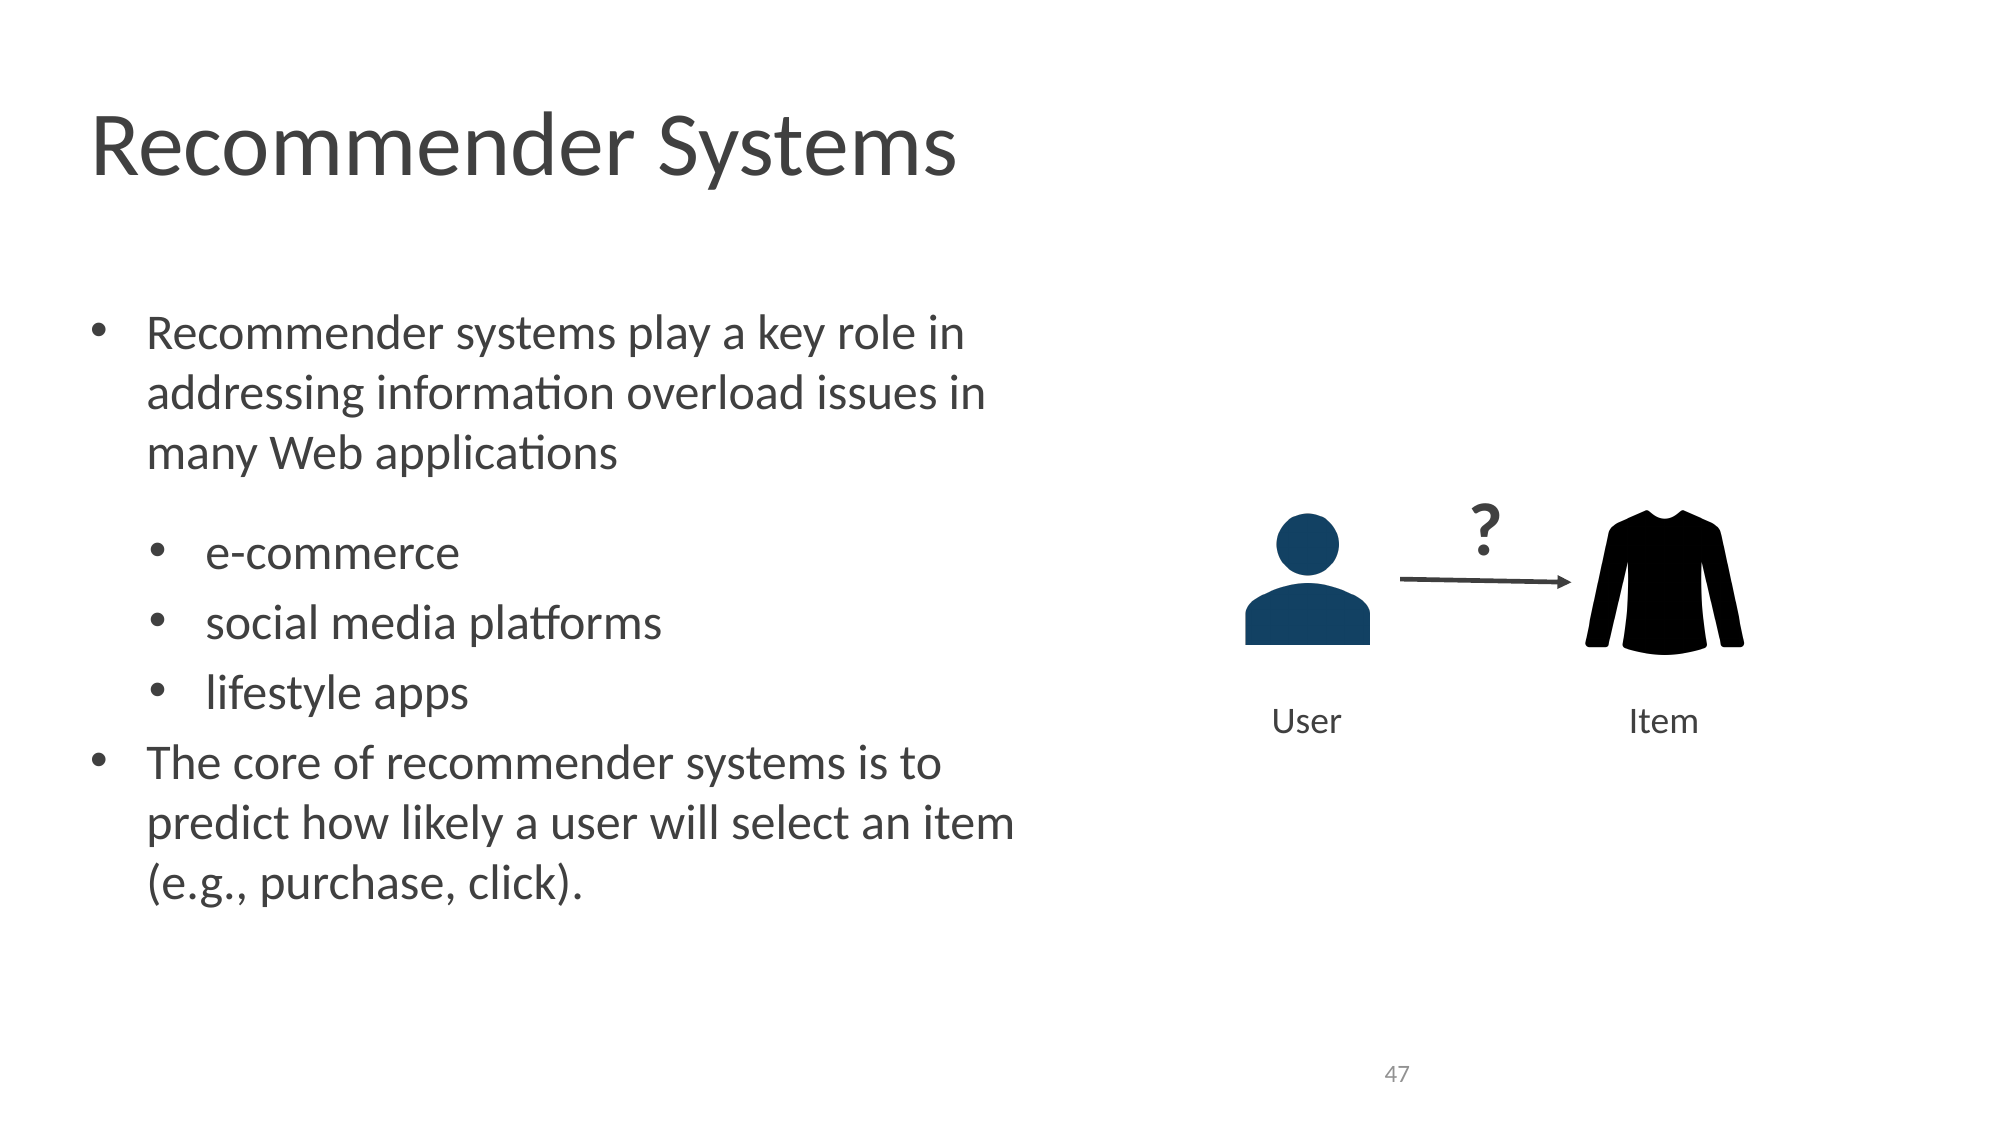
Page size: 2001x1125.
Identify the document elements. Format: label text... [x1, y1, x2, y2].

slide_number 47 [1074, 1042, 1425, 1103]
list Recommender systems play a key role in addressing information overload issues in many Web applications e-commerce social media platforms lifestyle apps The core of recommender systems is to predict how likely a user will select an item (e.g., purchase, click). [75, 291, 1052, 970]
text_box Item [1614, 689, 1715, 749]
text_box ? [1453, 473, 1519, 577]
text_box User [1256, 689, 1358, 749]
picture [1571, 489, 1758, 676]
picture [1213, 485, 1401, 673]
title Recommender Systems [75, 45, 1425, 233]
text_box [1399, 578, 1572, 583]
